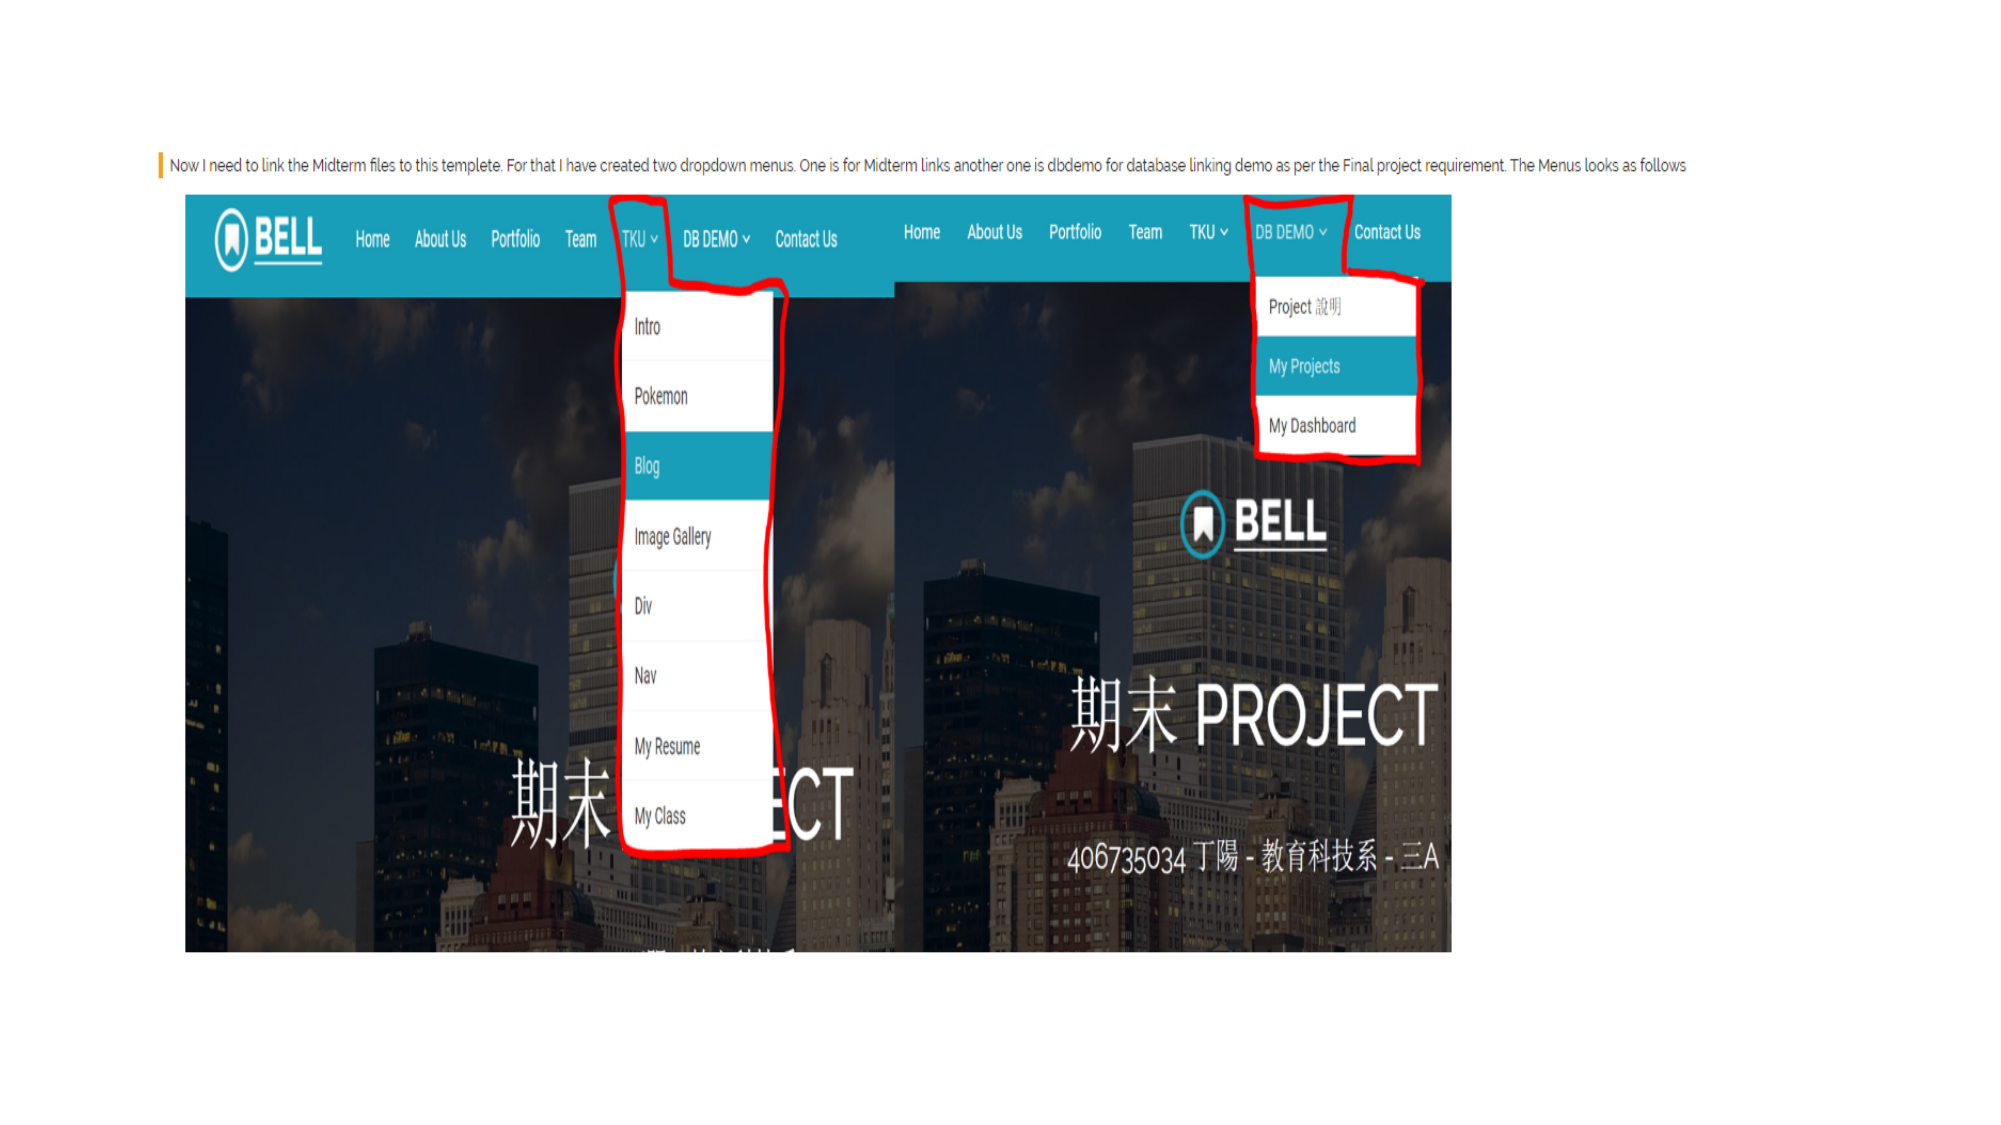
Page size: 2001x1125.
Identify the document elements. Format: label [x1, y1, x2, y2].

picture [148, 136, 1711, 988]
